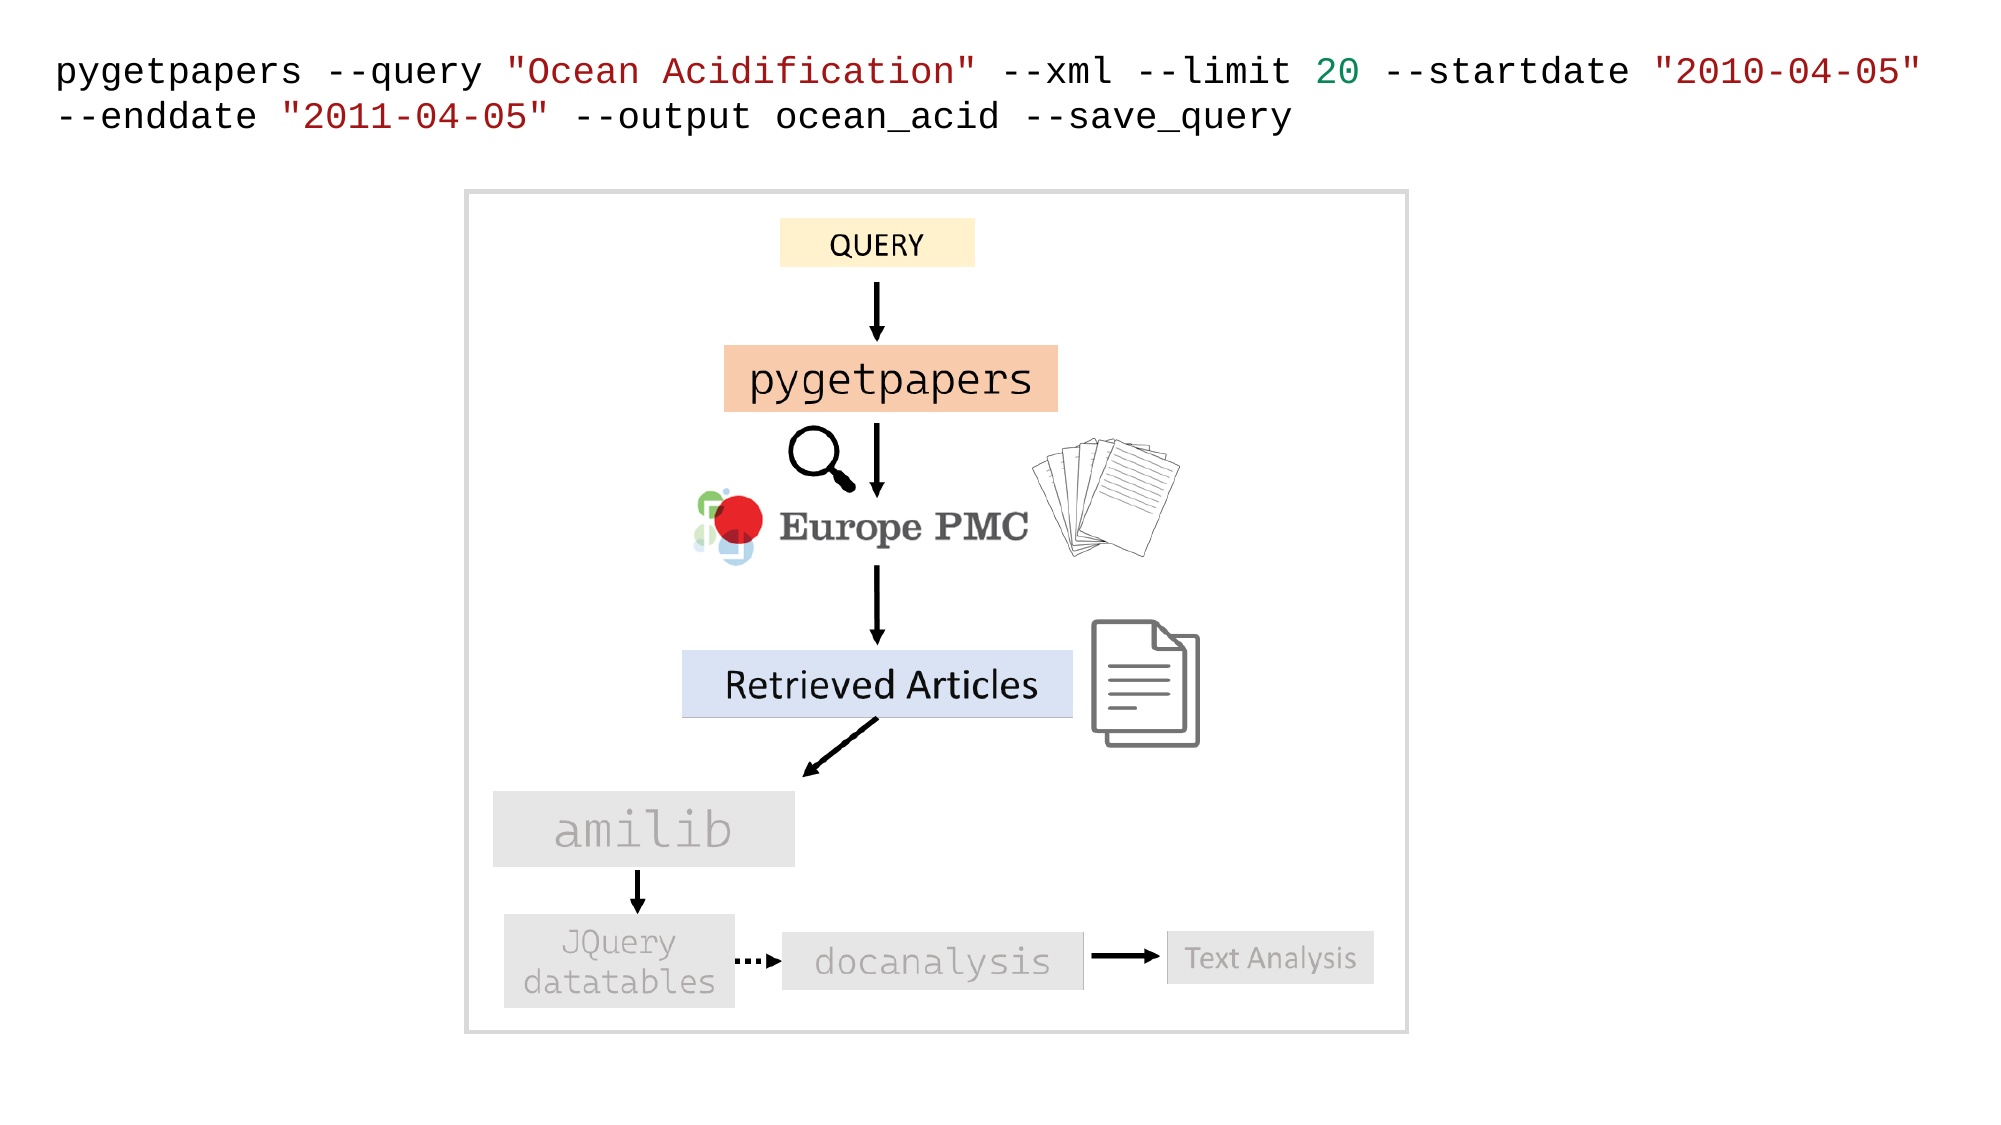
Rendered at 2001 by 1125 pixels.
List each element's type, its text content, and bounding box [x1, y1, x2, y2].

text_box pygetpapers --query "Ocean Acidification" --xml --limit 20 --startdate "2010-04-05" --enddate "2011-04-05" --output ocean_acid --save_query [40, 38, 1960, 188]
picture [464, 189, 1409, 1034]
